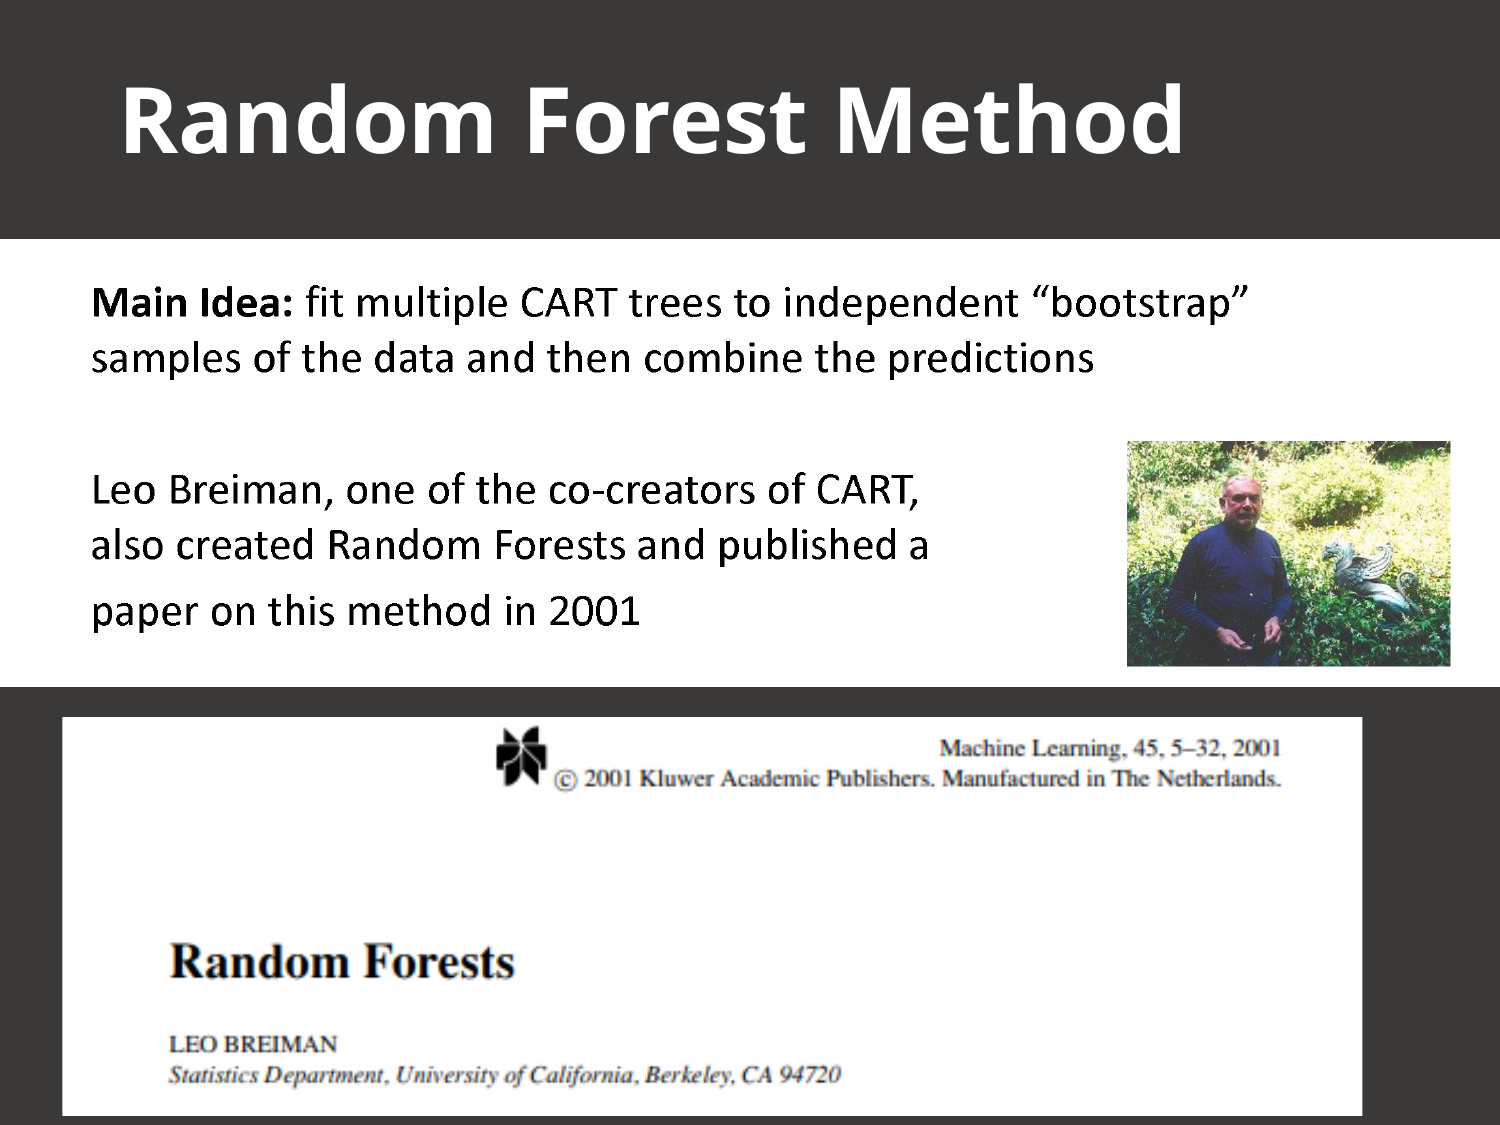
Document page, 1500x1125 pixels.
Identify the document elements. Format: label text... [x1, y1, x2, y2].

picture [0, 239, 1500, 687]
picture [62, 717, 1363, 1116]
title Random Forest Method [103, 39, 1397, 209]
